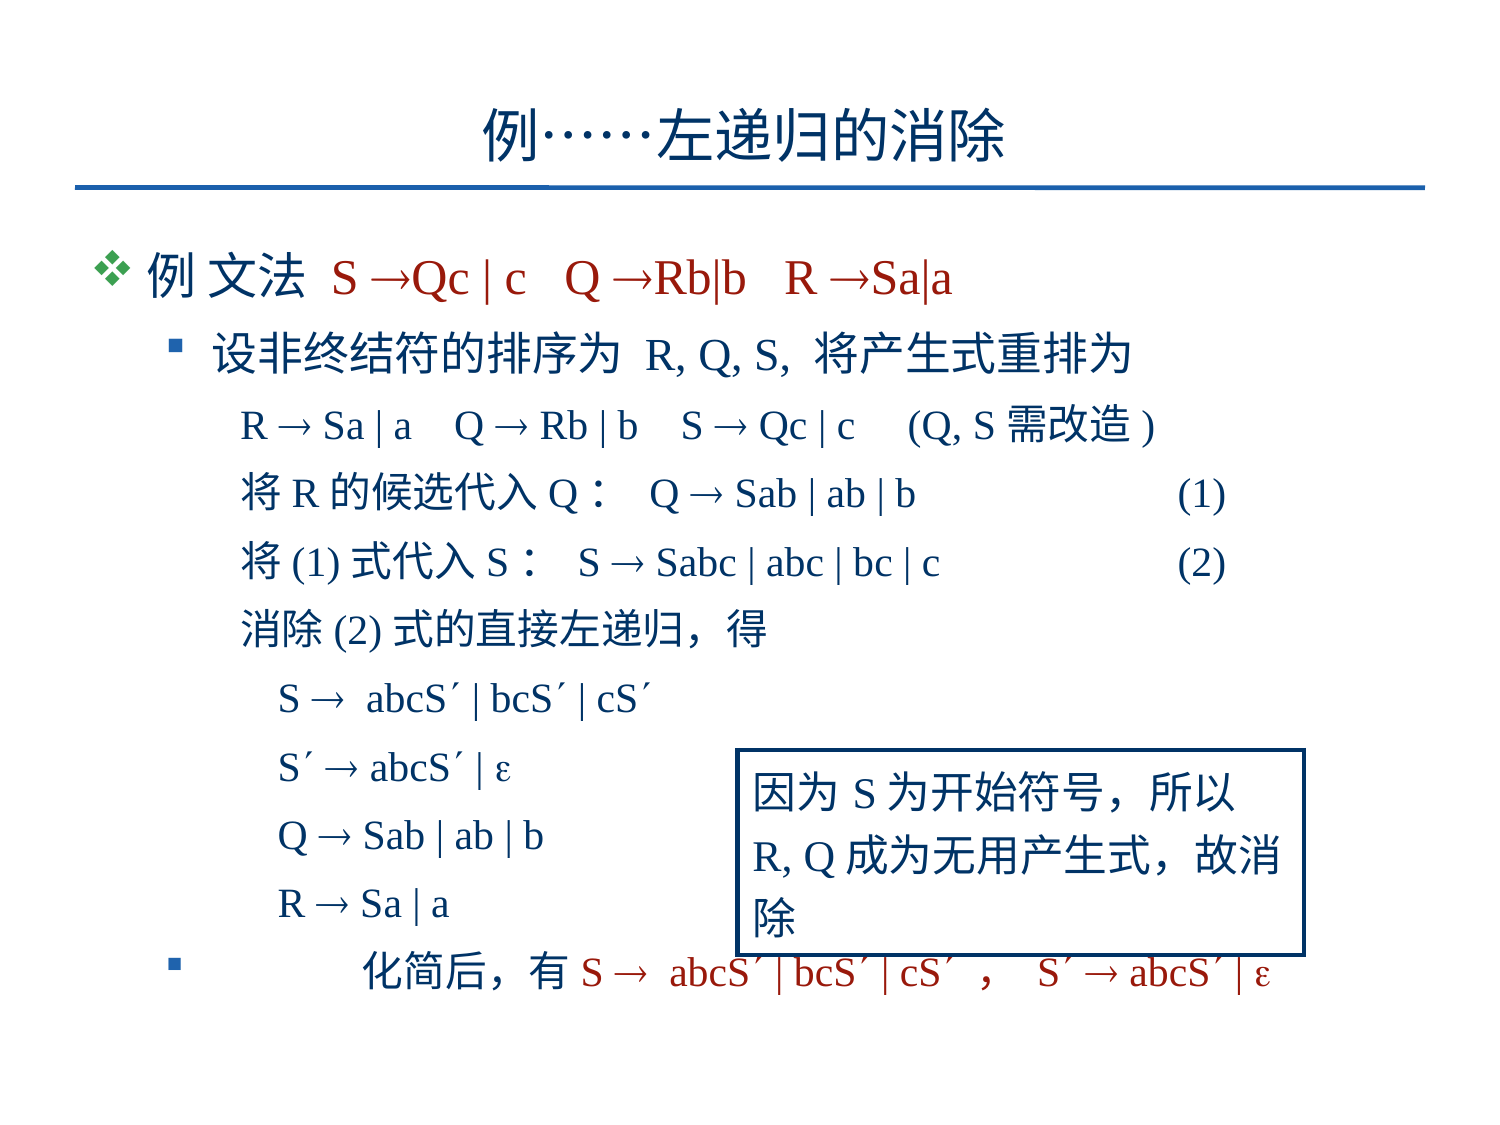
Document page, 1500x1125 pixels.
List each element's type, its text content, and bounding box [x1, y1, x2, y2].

title 例……左递归的消除 [137, 87, 1351, 181]
list 例 文法 S Qc | c Q Rb|b R Sa|a 设非终结符的排序为 R, Q, S, 将产生式重排为 R  Sa | a Q  Rb | b S  Qc | c (Q, S需改造) 将R的候选代入Q： Q  Sab | ab | b (1) 将(1)式代入S： S  Sabc | abc | bc | c (2) 消除(2)式的直接左递归，得 S  abcS | bcS | cS S  abcS |  Q  Sab | ab | b R  Sa | a 化简后，有S  abcS | bcS | cS ， S  abcS |  [74, 224, 1426, 1013]
table_header 因为S为开始符号，所以R, Q成为无用产生式，故消除 [740, 752, 1302, 953]
